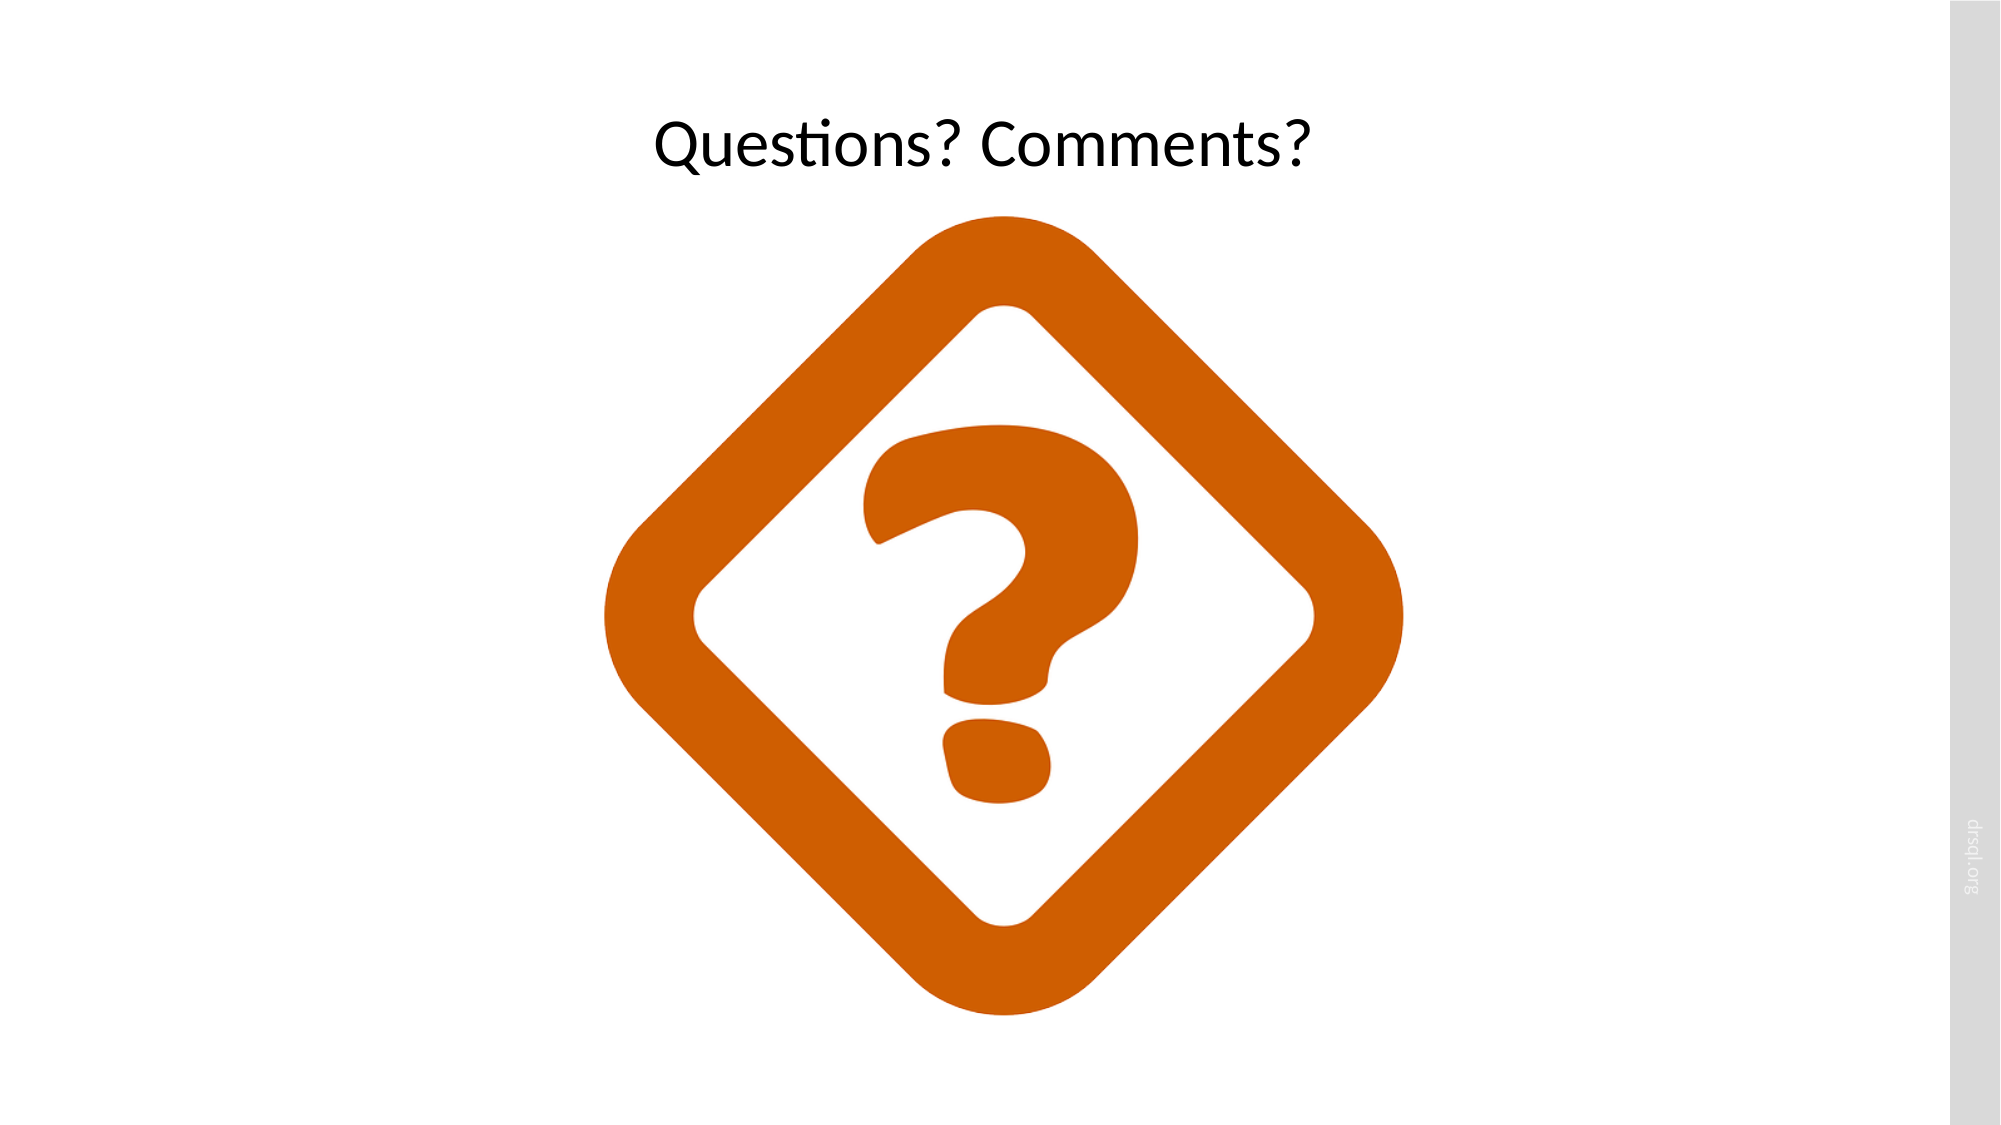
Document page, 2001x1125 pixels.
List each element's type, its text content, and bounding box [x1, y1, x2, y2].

title Questions? Comments? [99, 45, 1884, 233]
picture [603, 215, 1405, 1017]
